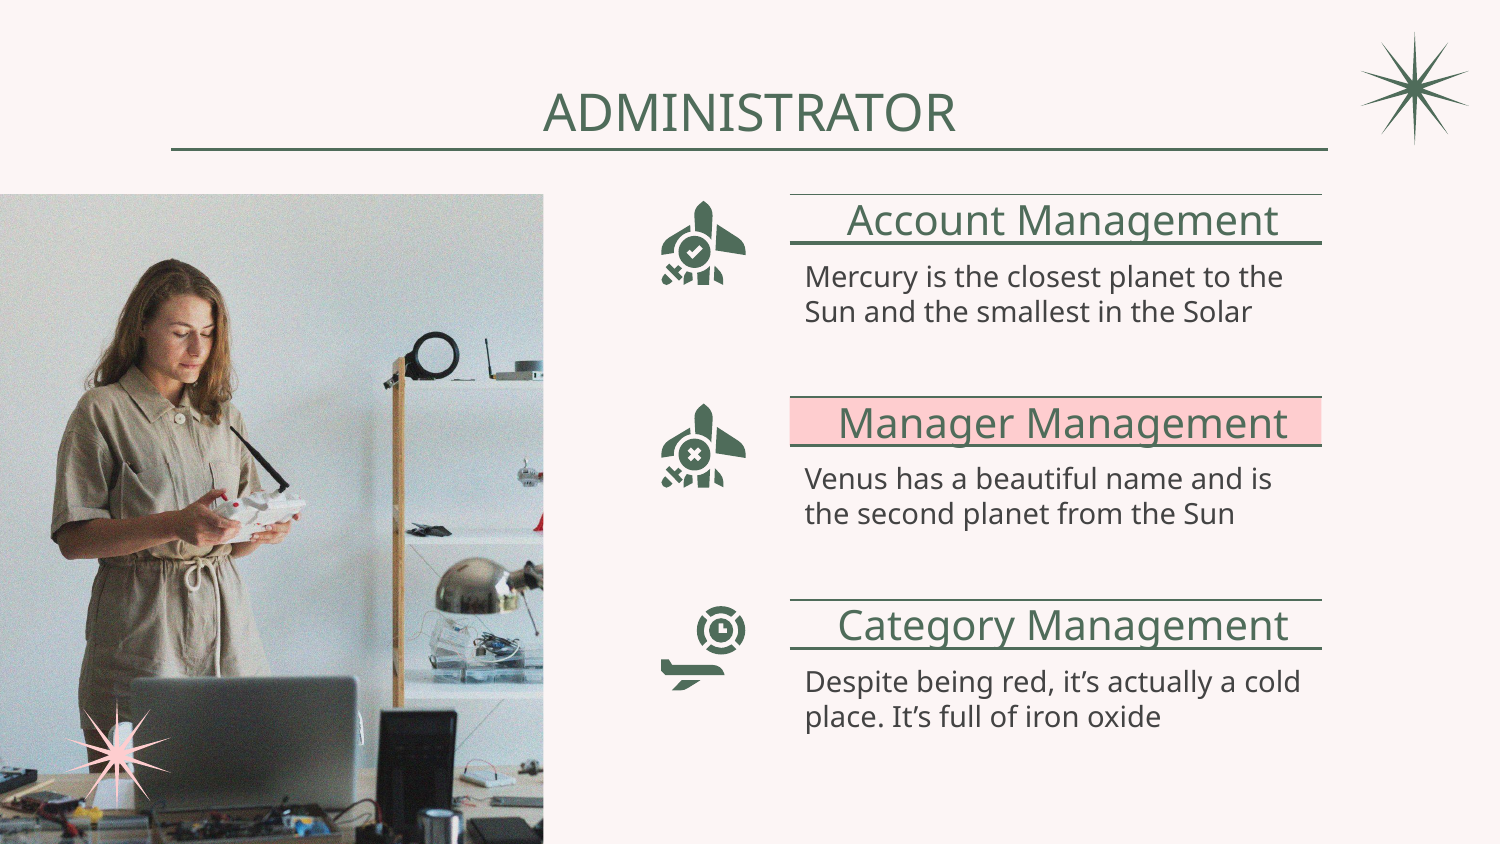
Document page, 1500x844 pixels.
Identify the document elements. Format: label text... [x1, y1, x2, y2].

subtitle Despite being red, it’s actually a cold place. It’s full of iron oxide [789, 655, 1322, 756]
title Manager Management [789, 404, 1322, 444]
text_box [660, 605, 746, 691]
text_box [660, 200, 746, 286]
title Category Management [789, 607, 1322, 647]
subtitle Venus has a beautiful name and is the second planet from the Sun [789, 452, 1322, 553]
title ADMINISTRATOR [118, 72, 1382, 150]
subtitle Mercury is the closest planet to the Sun and the smallest in the Solar [789, 249, 1322, 351]
picture [0, 194, 544, 844]
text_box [660, 403, 746, 488]
title Account Management [789, 200, 1322, 241]
